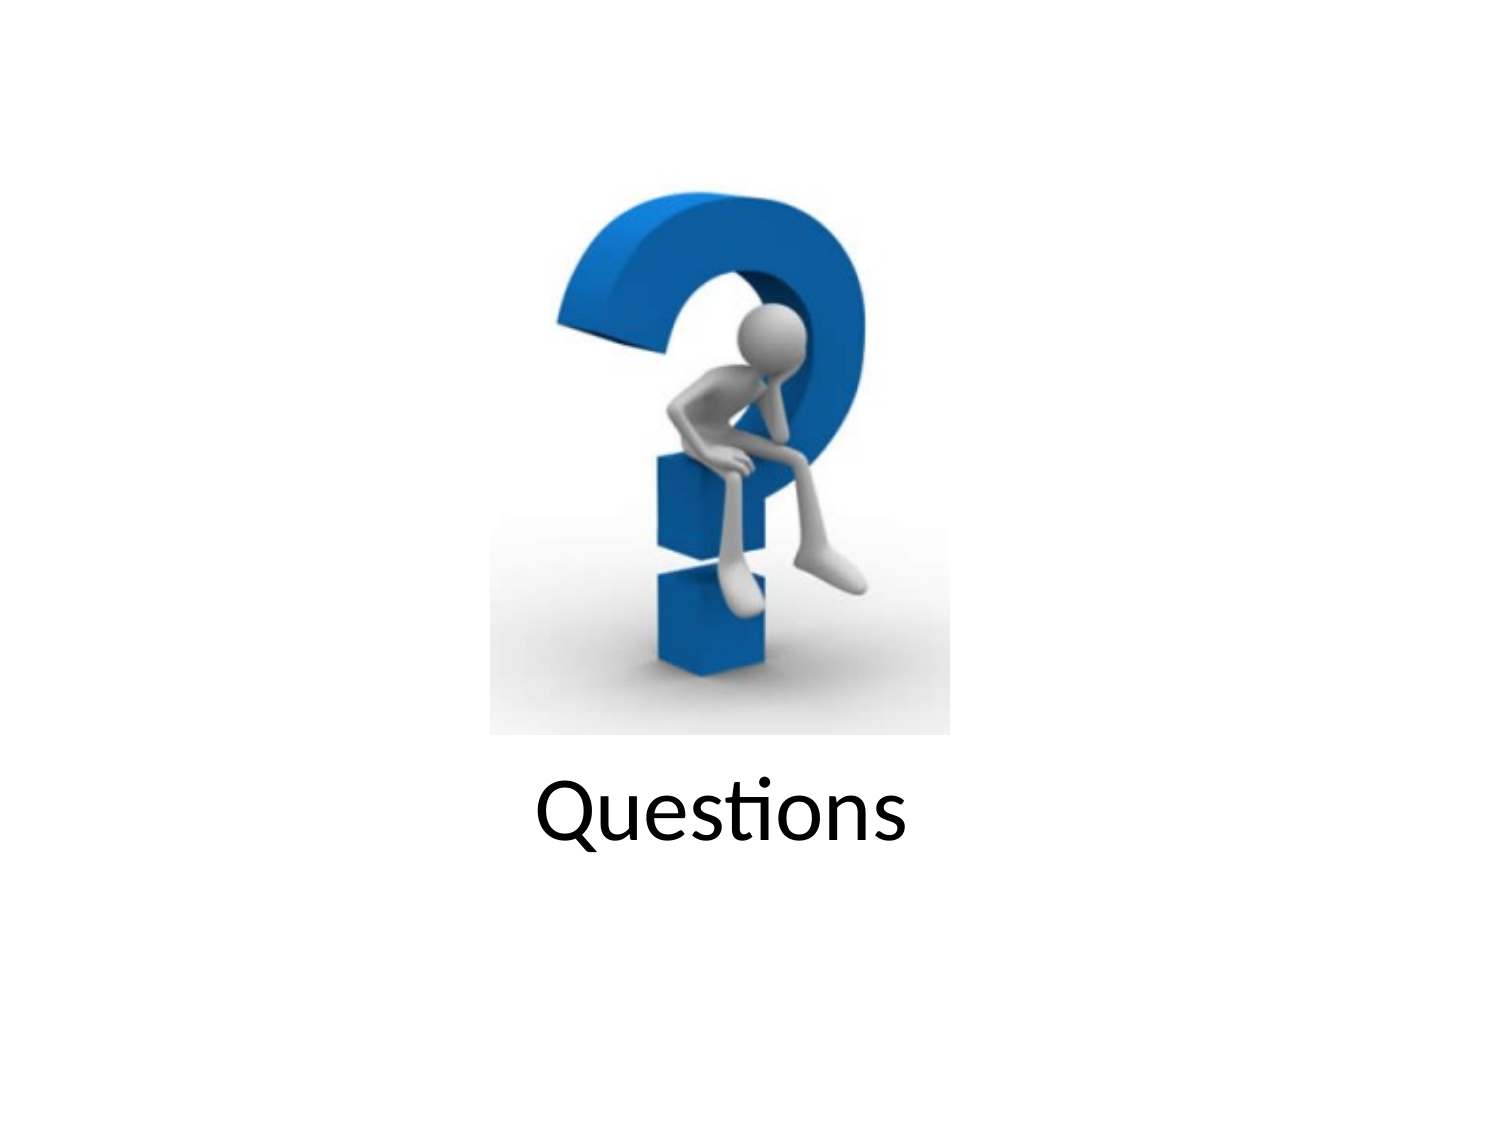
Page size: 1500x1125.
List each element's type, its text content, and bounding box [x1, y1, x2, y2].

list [489, 160, 950, 736]
title Questions [88, 739, 1355, 868]
